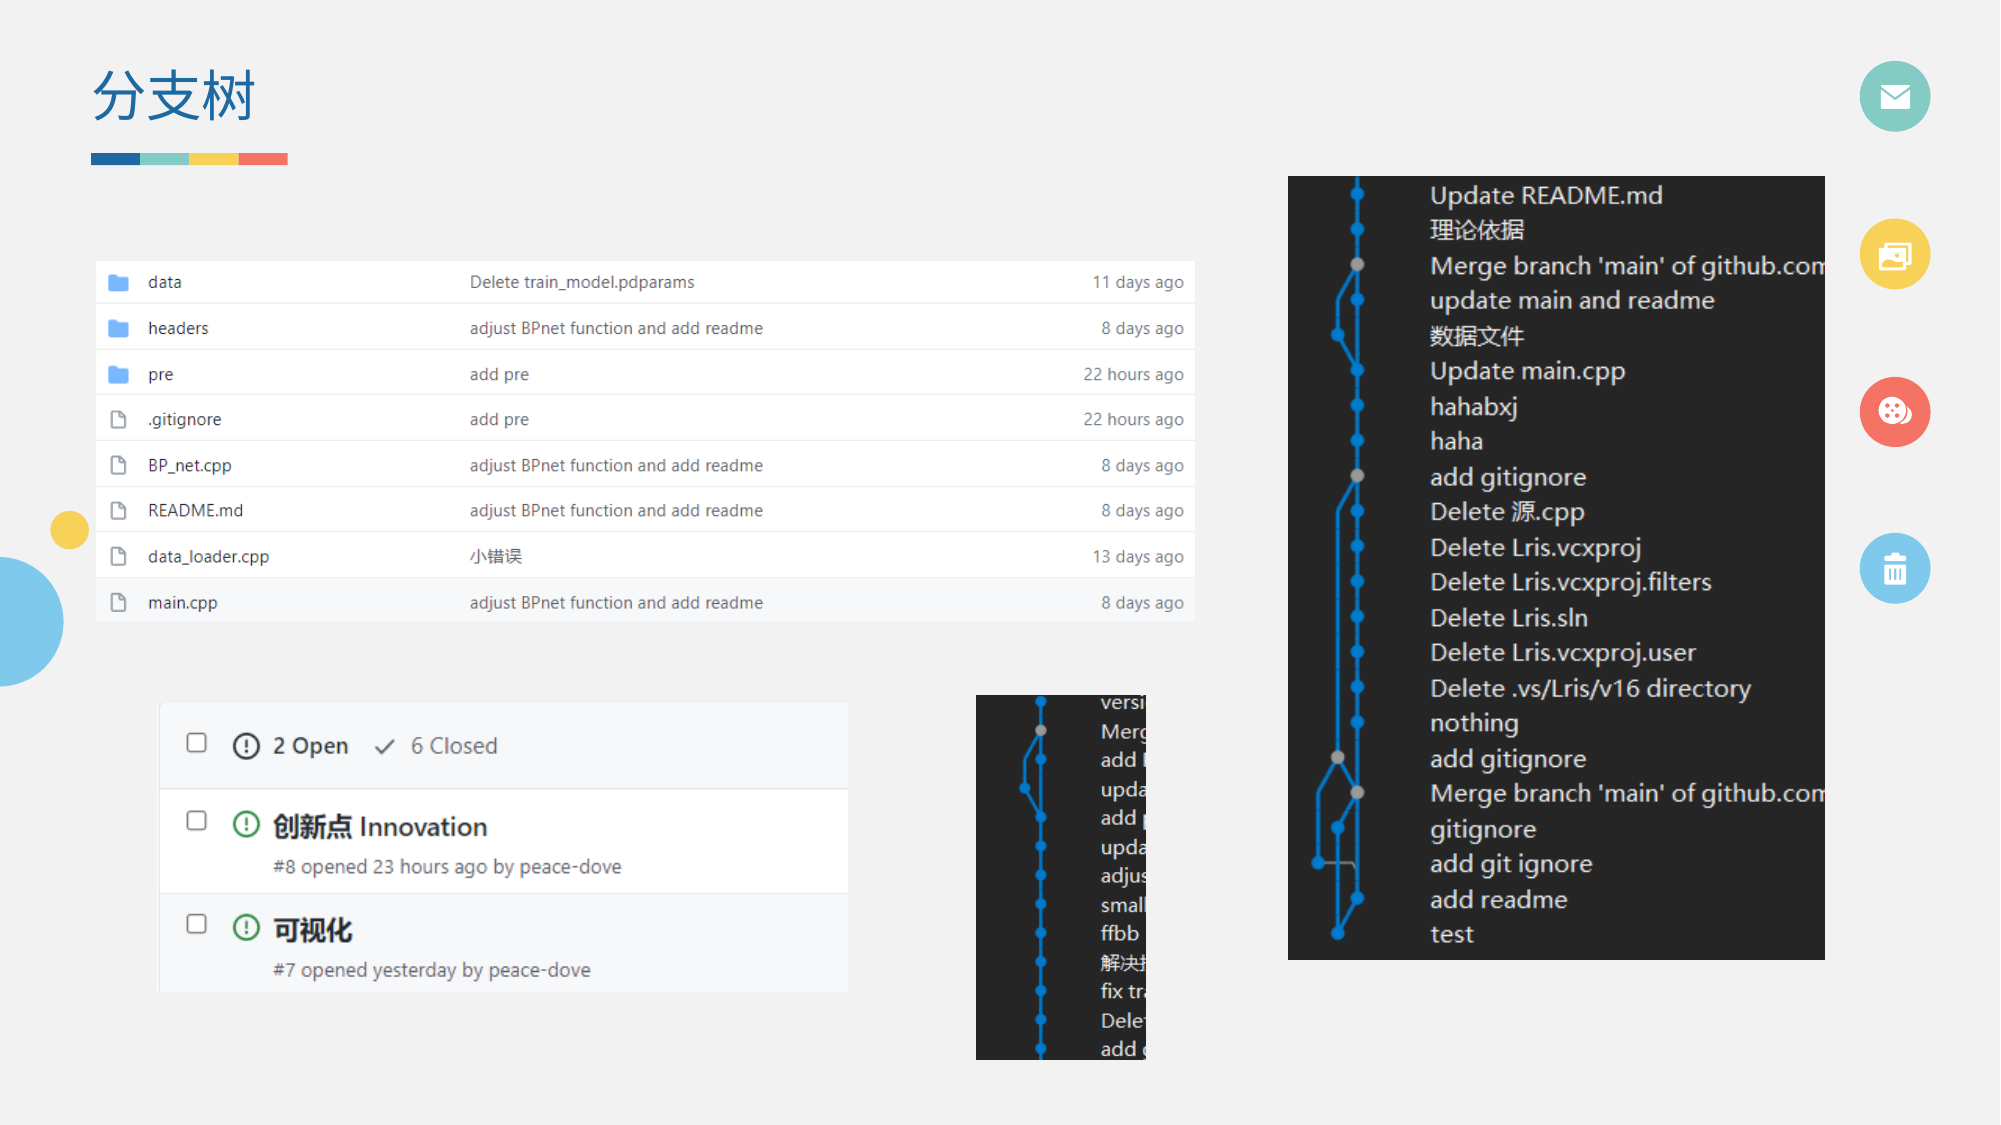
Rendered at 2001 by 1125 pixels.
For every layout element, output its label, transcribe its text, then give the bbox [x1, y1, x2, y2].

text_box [1880, 84, 1911, 109]
picture [976, 694, 1147, 1061]
text_box [1859, 60, 1931, 132]
picture [157, 703, 848, 992]
text_box [0, 557, 64, 687]
picture [1288, 176, 1826, 960]
text_box [50, 510, 89, 550]
picture [96, 260, 1195, 621]
text_box [1859, 218, 1931, 290]
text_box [1878, 396, 1912, 425]
text_box [1859, 532, 1931, 604]
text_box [90, 152, 288, 166]
text_box [1859, 376, 1931, 448]
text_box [1884, 552, 1907, 585]
text_box 分支树 [91, 60, 699, 128]
text_box [1878, 242, 1912, 271]
